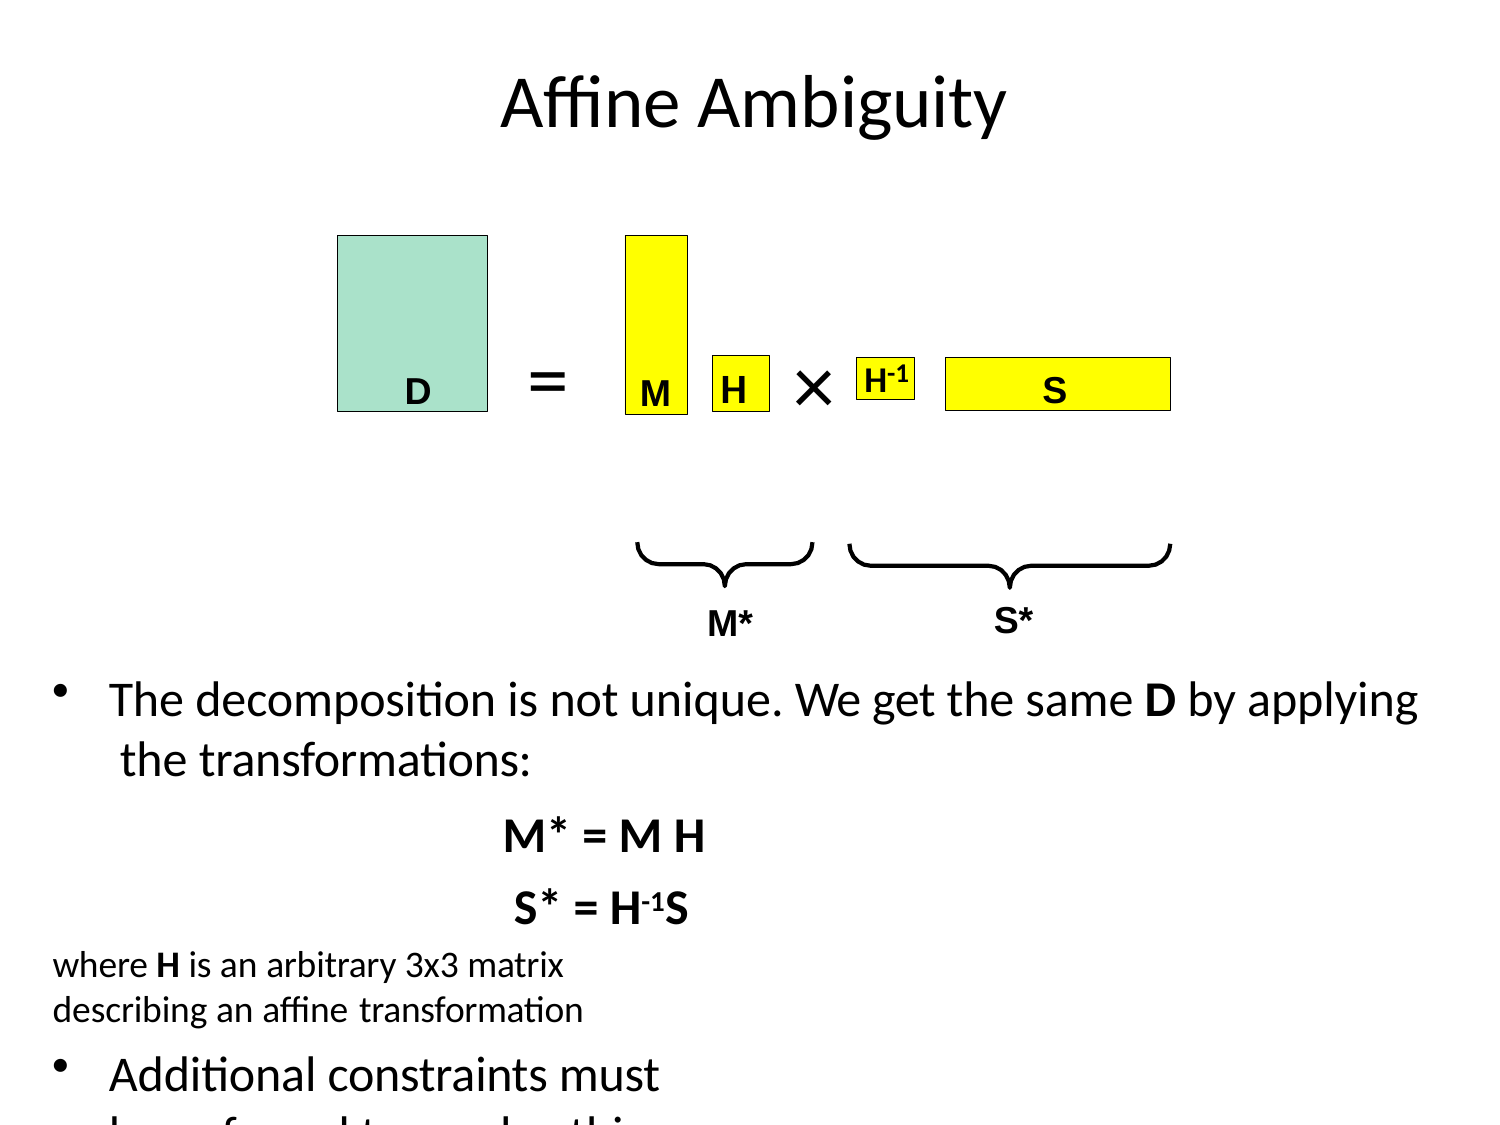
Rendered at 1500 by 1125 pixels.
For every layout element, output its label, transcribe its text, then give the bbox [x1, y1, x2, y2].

text_box The decomposition is not unique. We get the same D by applying the transformations: M* = M H S* = H-1S where H is an arbitrary 3x3 matrix describing an affine transformation Additional constraints must be enforced to resolve this ambiguity [50, 664, 1432, 1125]
text_box H-1 [856, 357, 915, 400]
text_box [849, 543, 1171, 588]
text_box H [712, 355, 770, 412]
title Affine Ambiguity [498, 50, 1013, 241]
text_box × [791, 329, 838, 432]
text_box [637, 542, 813, 587]
text_box S [945, 357, 1171, 411]
text_box S* [991, 594, 1036, 642]
text_box M* [704, 596, 755, 644]
text_box = [525, 322, 572, 425]
text_box M [624, 235, 688, 415]
text_box D [337, 235, 488, 412]
